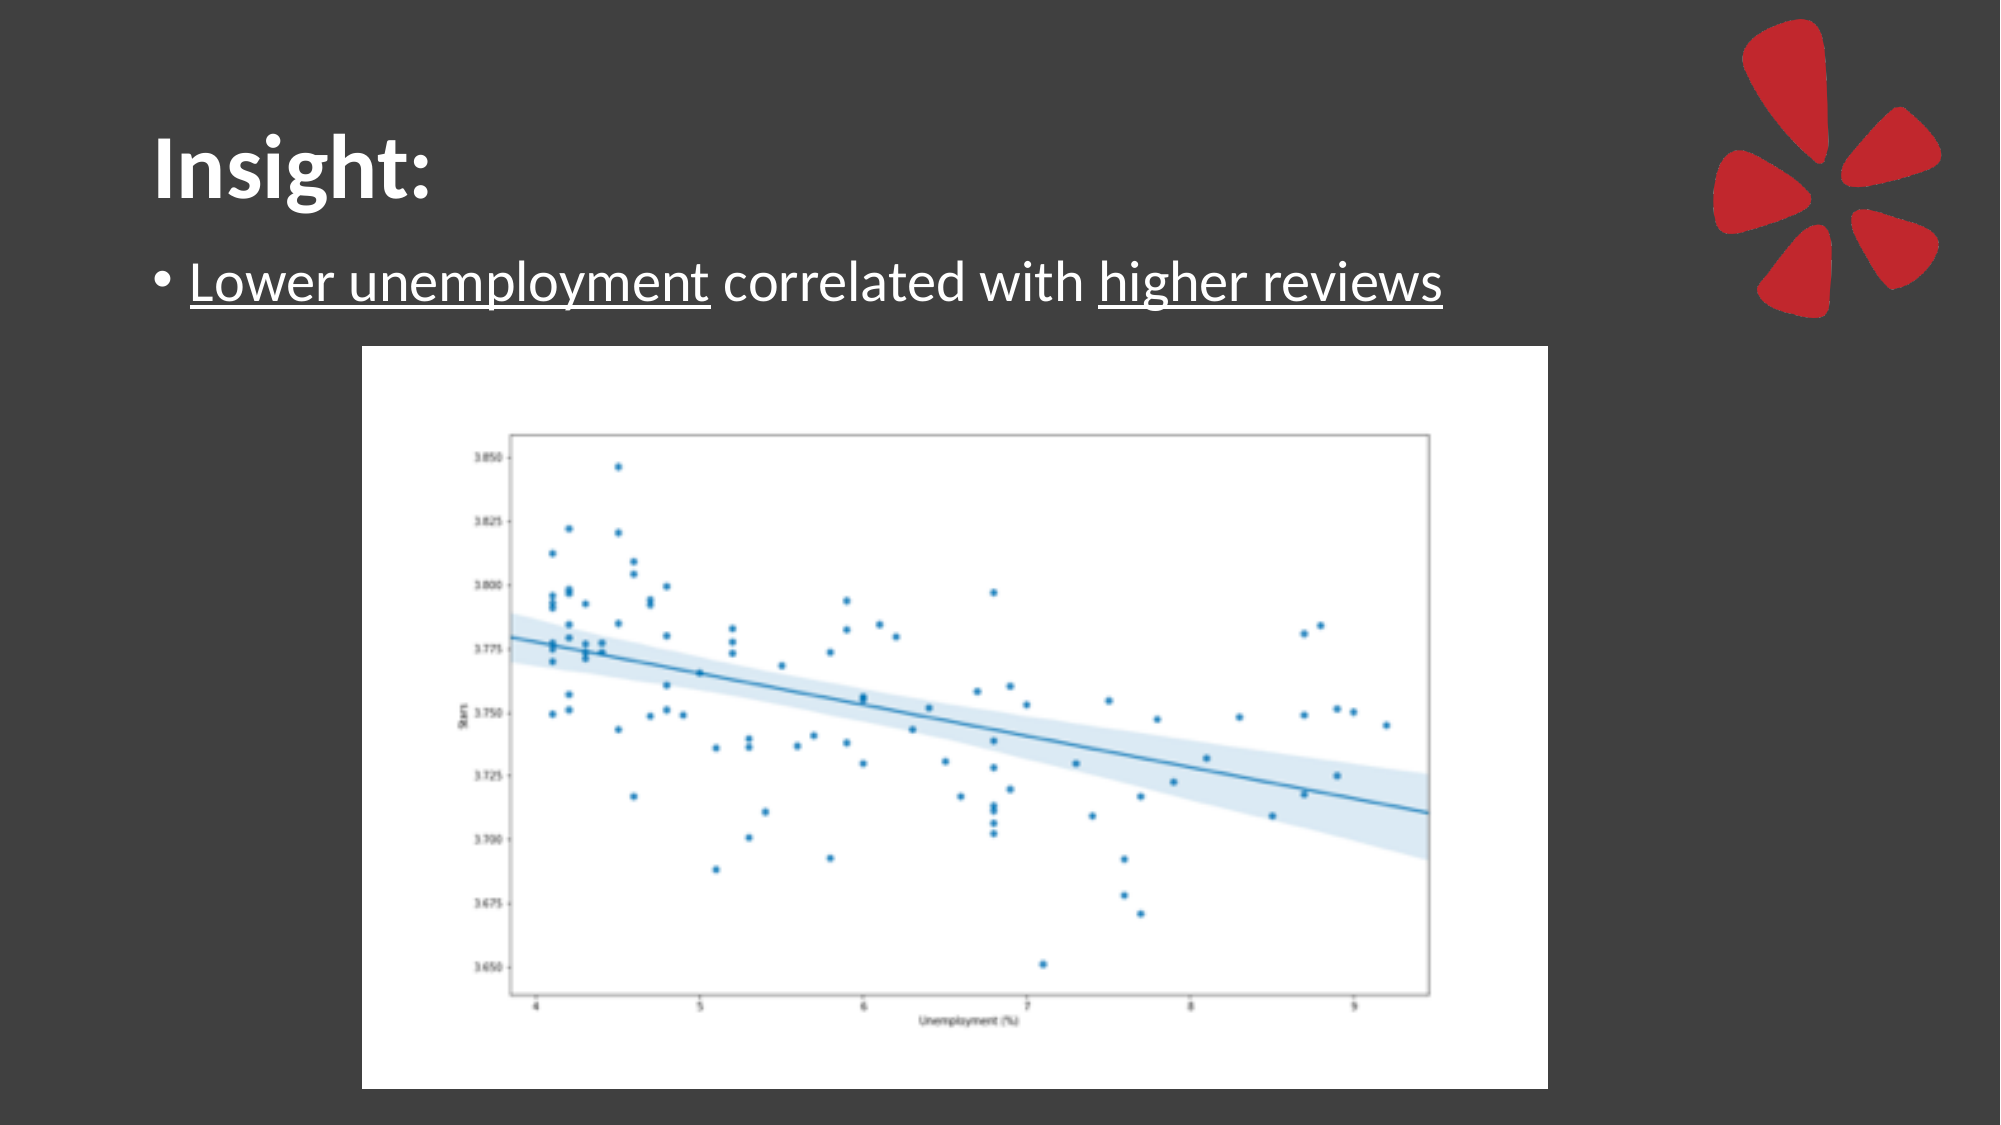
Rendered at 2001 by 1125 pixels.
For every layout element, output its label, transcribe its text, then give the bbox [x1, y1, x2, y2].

title Insight: [137, 59, 1672, 249]
picture [361, 346, 1548, 1090]
list Lower unemployment correlated with higher reviews [137, 249, 1863, 964]
picture [1677, 18, 1977, 319]
